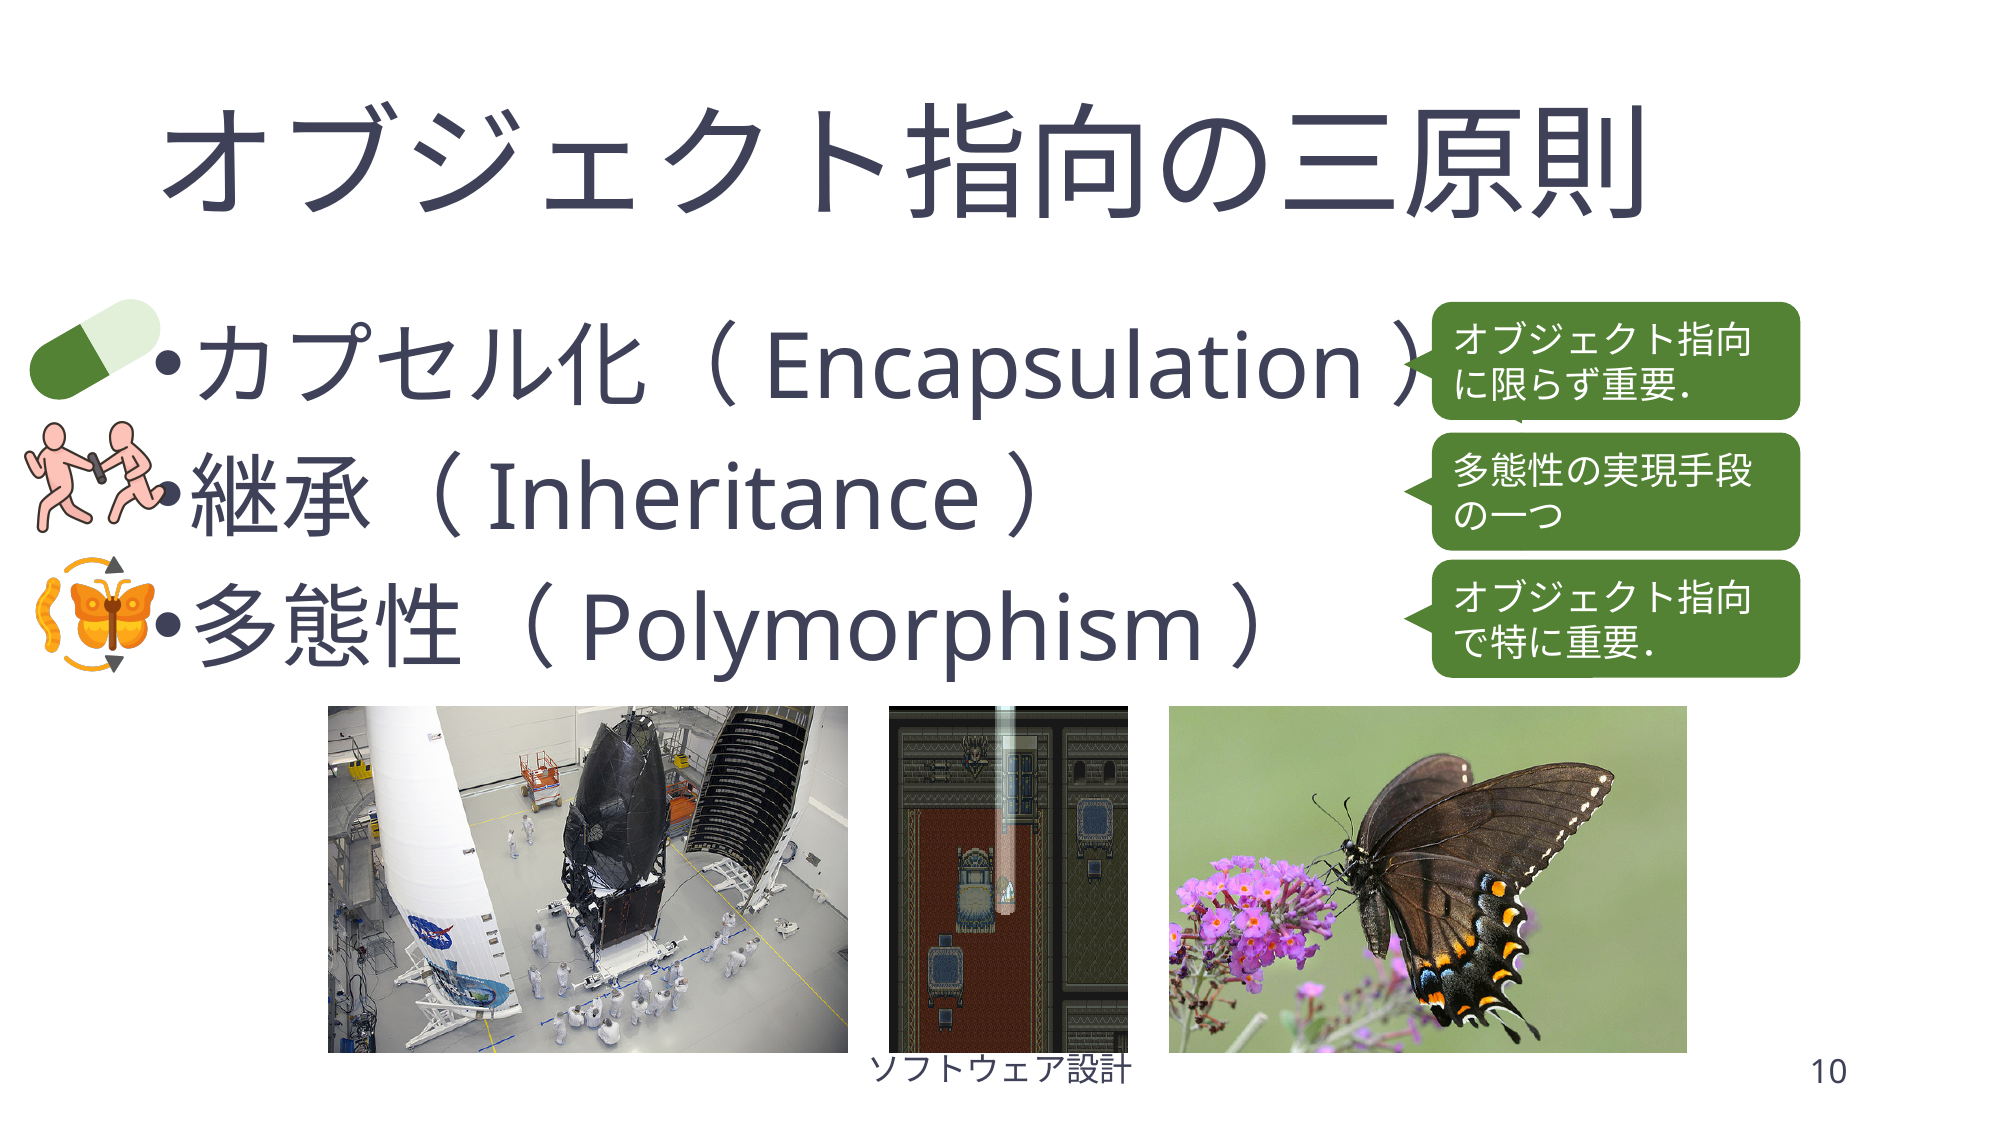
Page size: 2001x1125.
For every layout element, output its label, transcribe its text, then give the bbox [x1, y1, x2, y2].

picture [328, 706, 848, 1054]
title オブジェクト指向の三原則 [137, 59, 1863, 278]
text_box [1403, 432, 1801, 551]
picture [21, 539, 169, 688]
picture [889, 706, 1128, 1054]
list カプセル化（Encapsulation） 継承（Inheritance） 多態性（Polymorphism） [137, 299, 1863, 1014]
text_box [1403, 559, 1801, 678]
picture [1169, 706, 1687, 1054]
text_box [1403, 301, 1801, 424]
slide_number 10 [1412, 1042, 1863, 1103]
footer ソフトウェア設計 [662, 1042, 1338, 1103]
picture [24, 421, 166, 533]
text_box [24, 319, 166, 379]
